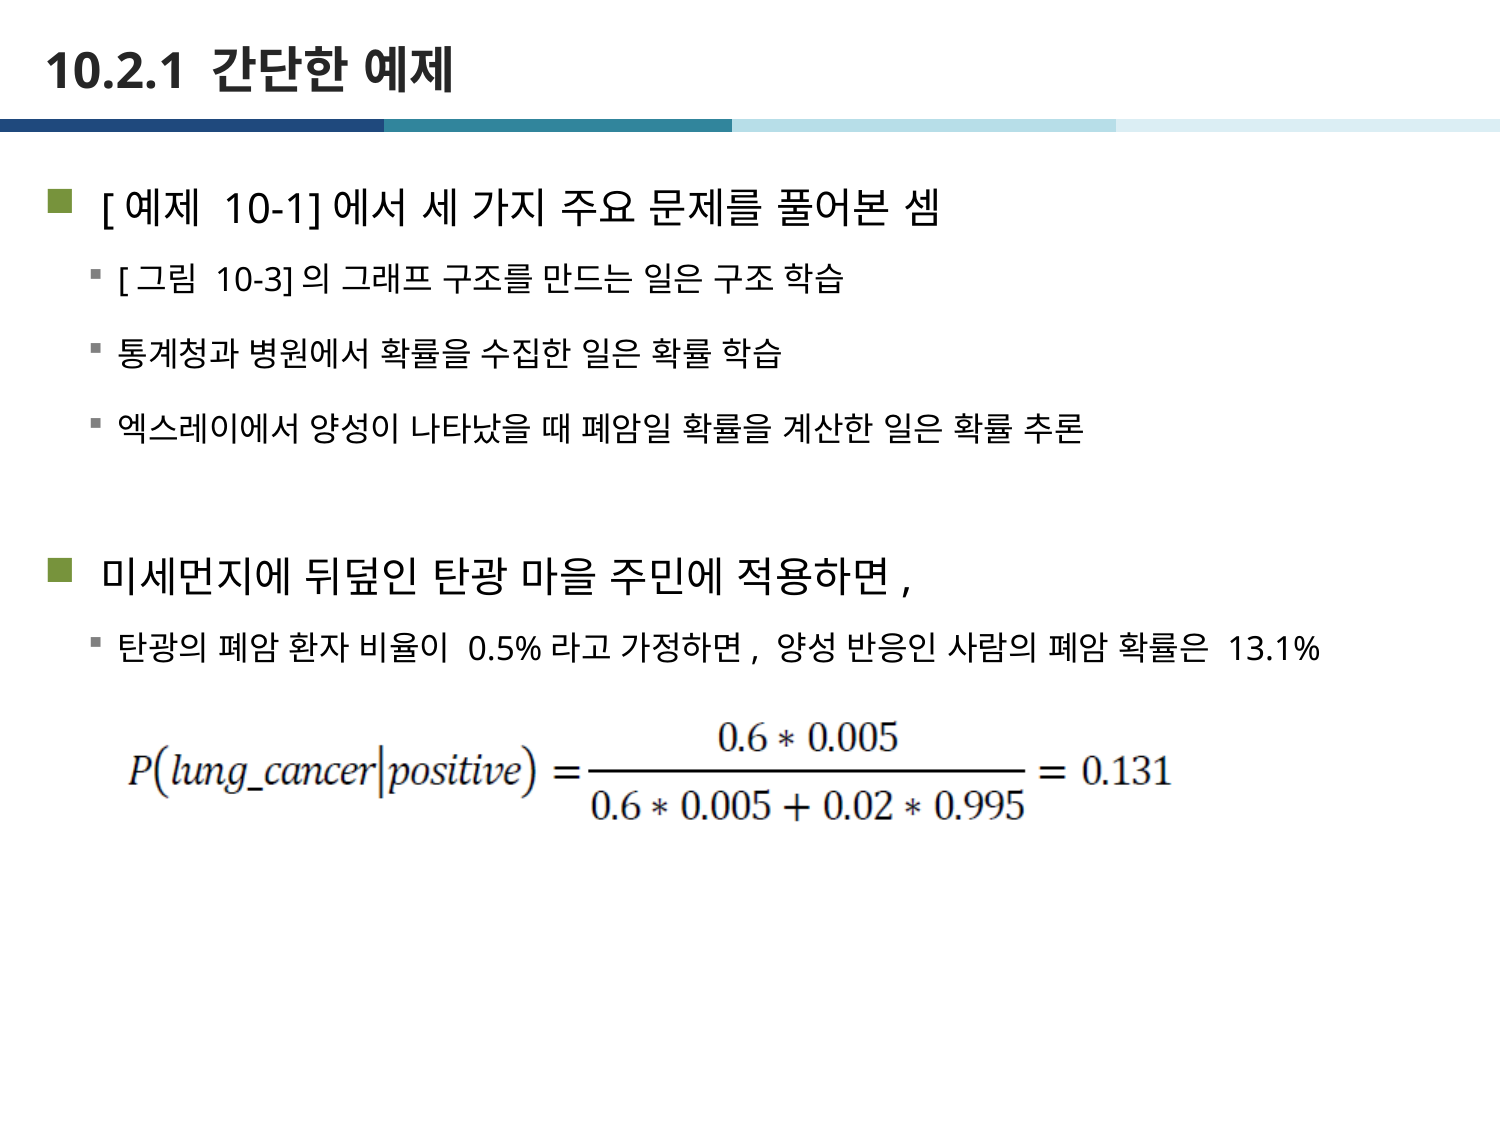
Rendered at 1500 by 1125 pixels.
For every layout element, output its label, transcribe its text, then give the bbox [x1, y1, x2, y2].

title 10.2.1 간단한 예제 [29, 23, 1448, 114]
list [예제 10-1]에서 세 가지 주요 문제를 풀어본 셈 [그림 10-3]의 그래프 구조를 만드는 일은 구조 학습 통계청과 병원에서 확률을 수집한 일은 확률 학습 엑스레이에서 양성이 나타났을 때 폐암일 확률을 계산한 일은 확률 추론 미세먼지에 뒤덮인 탄광 마을 주민에 적용하면, 탄광의 폐암 환자 비율이 0.5%라고 가정하면, 양성 반응인 사람의 폐암 확률은 13.1% [29, 148, 1471, 1083]
picture [123, 715, 1176, 833]
